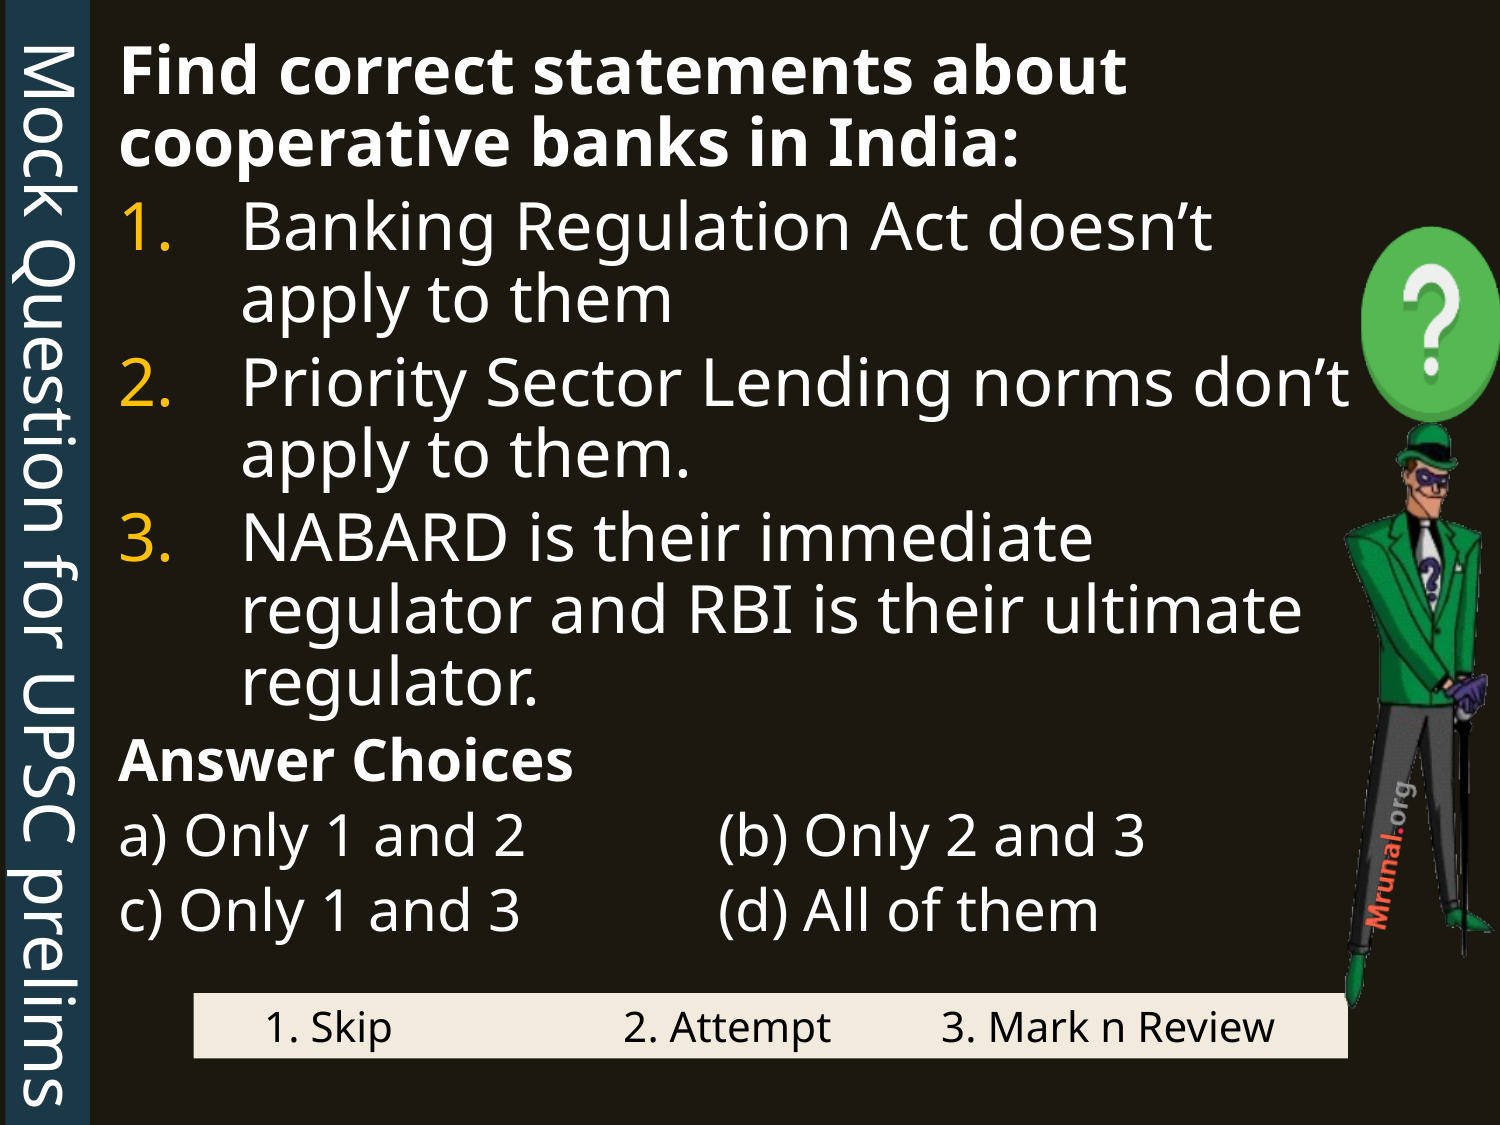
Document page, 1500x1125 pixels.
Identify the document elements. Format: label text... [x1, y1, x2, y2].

picture [1397, 208, 1500, 1014]
list Find correct statements about cooperative banks in India: Banking Regulation Act doesn’t apply to them Priority Sector Lending norms don’t apply to them. NABARD is their immediate regulator and RBI is their ultimate regulator. Answer Choices a) Only 1 and 2 (b) Only 2 and 3 c) Only 1 and 3 (d) All of them [103, 29, 1397, 1014]
list Mock Question for UPSC prelims [5, 0, 91, 1125]
